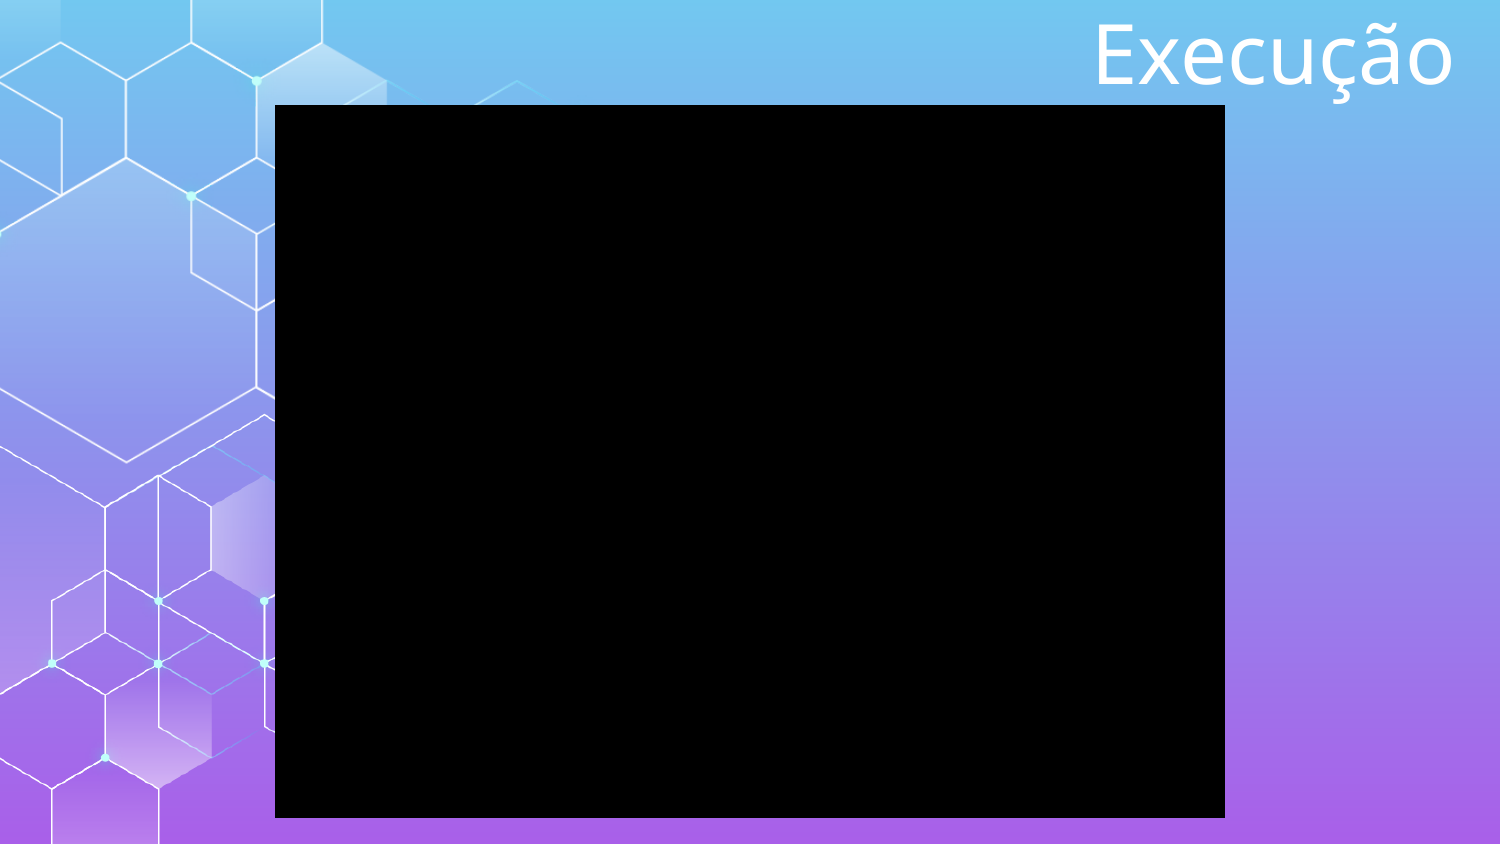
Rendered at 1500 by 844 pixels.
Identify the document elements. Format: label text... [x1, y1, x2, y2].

picture [0, 0, 1225, 844]
title Execução [949, 0, 1500, 114]
